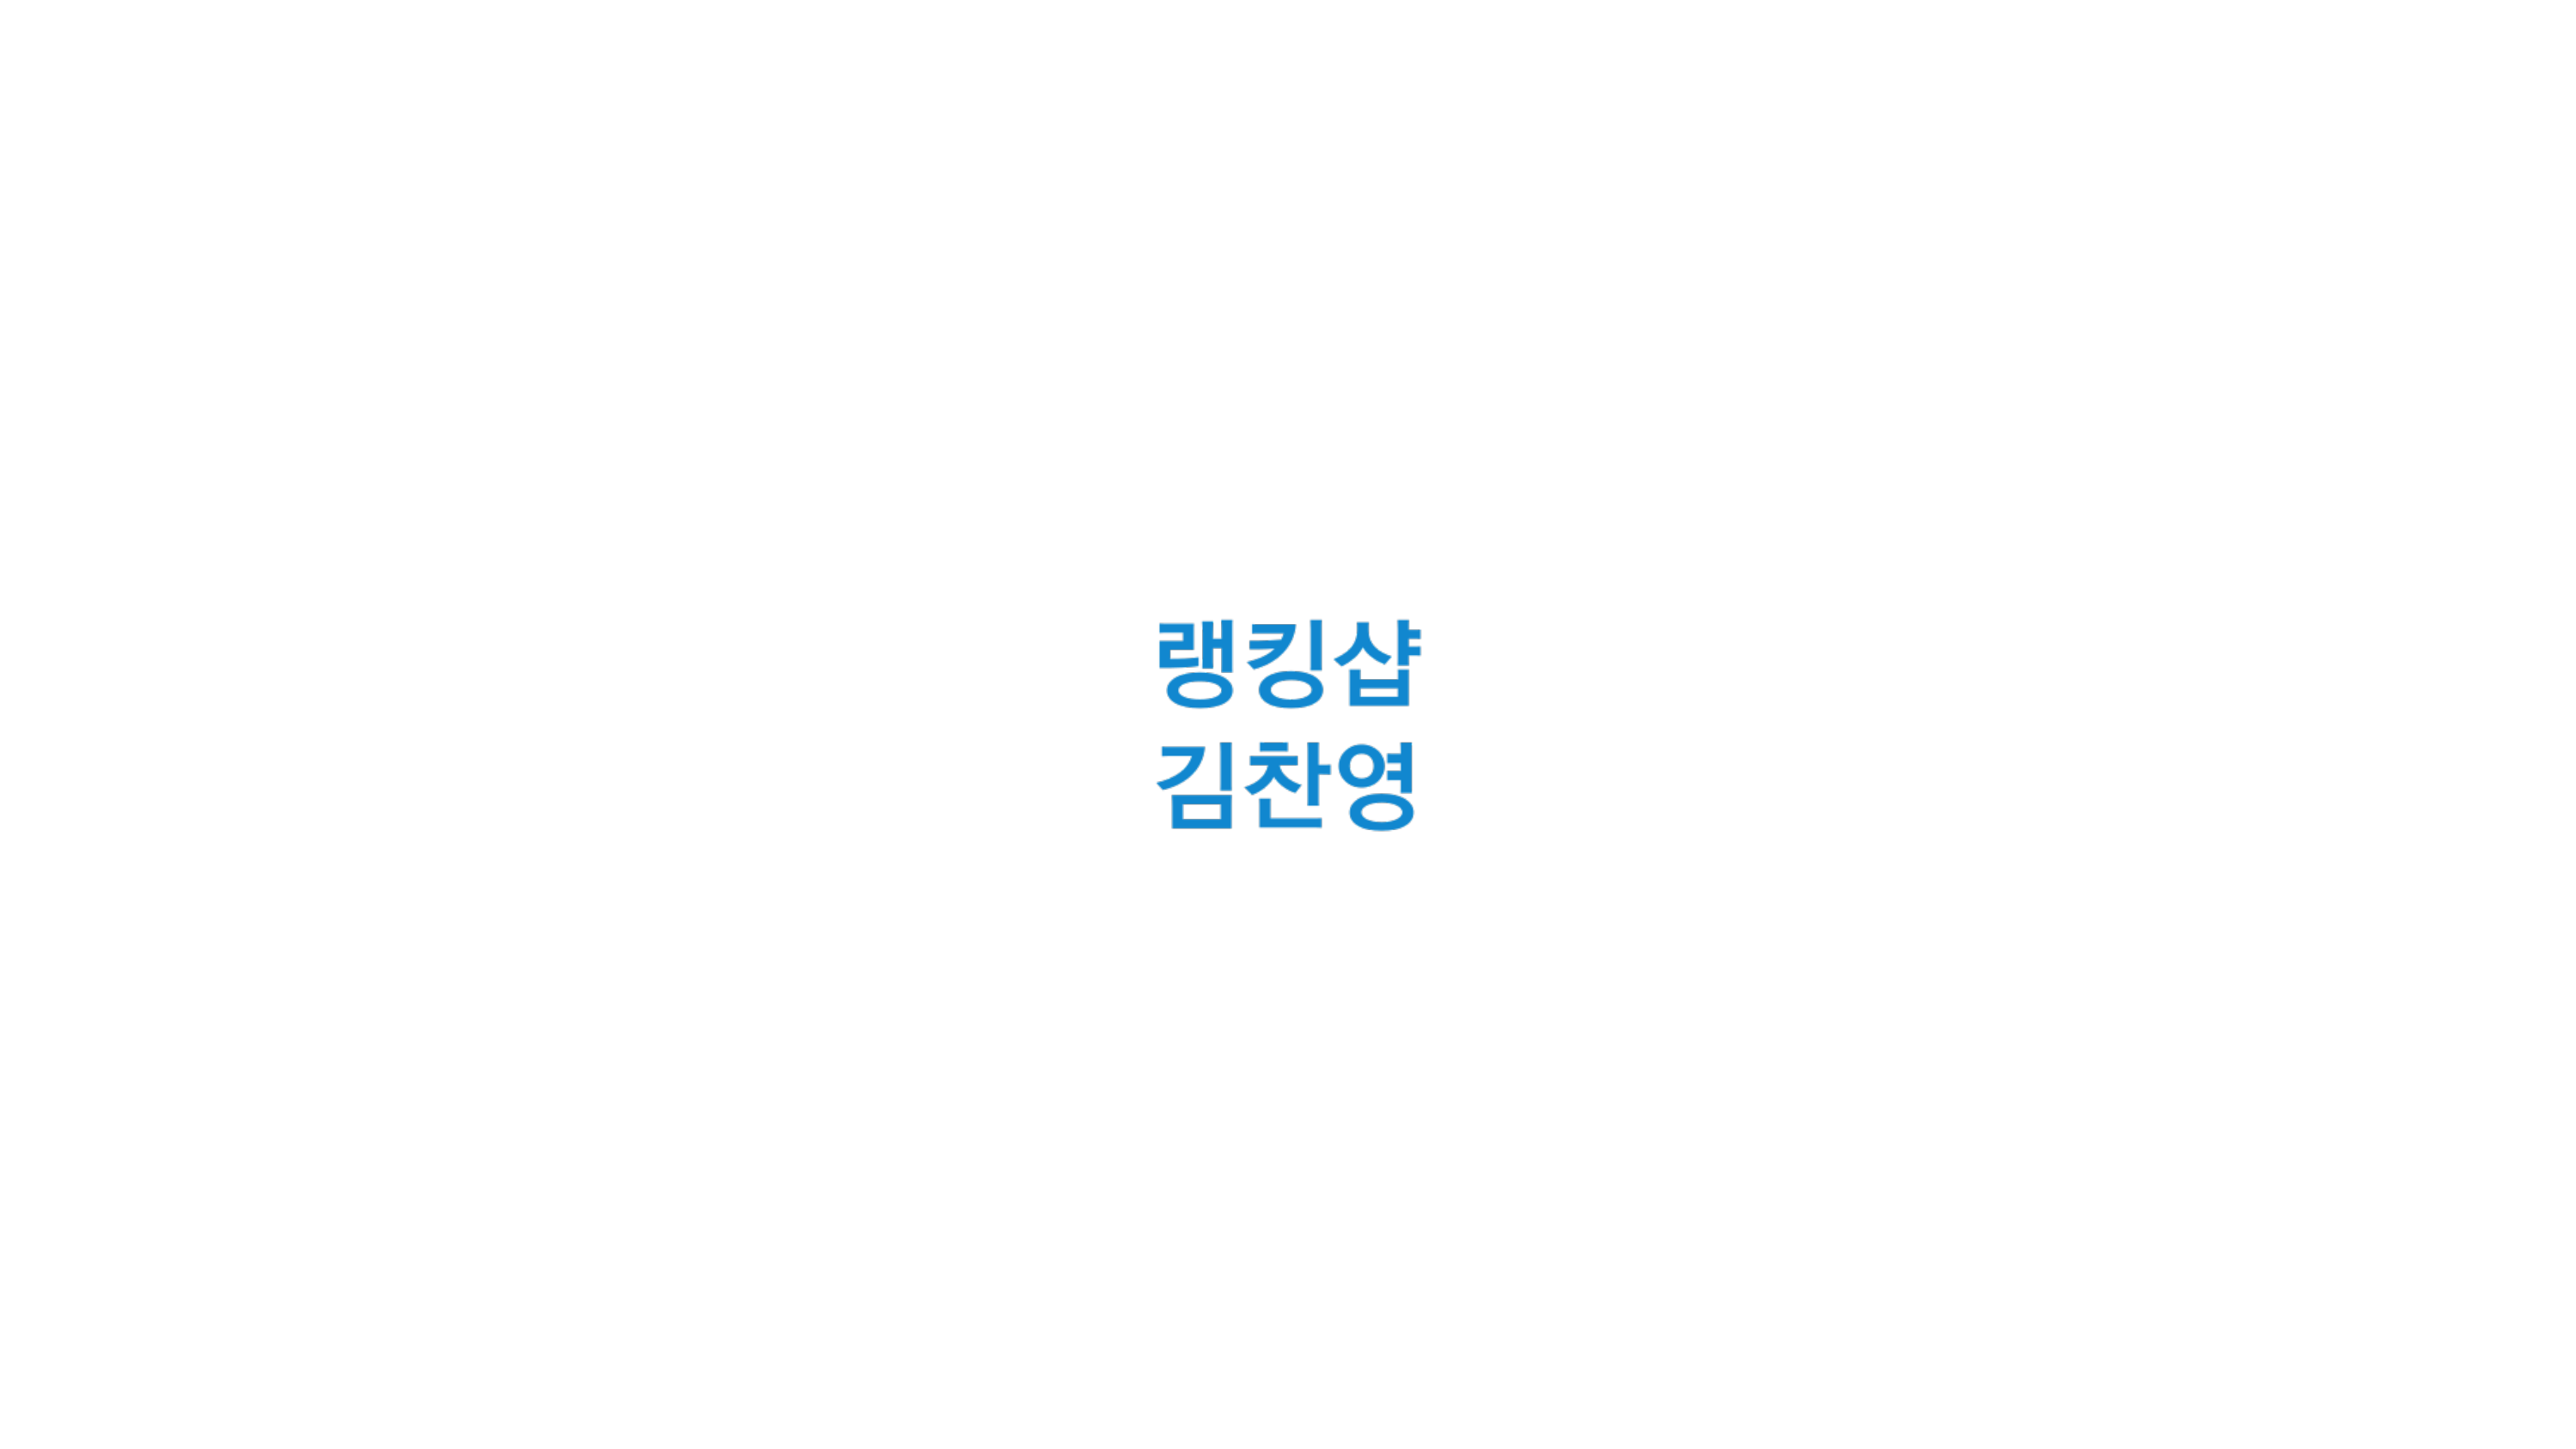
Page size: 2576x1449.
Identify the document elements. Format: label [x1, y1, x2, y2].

picture [295, 540, 1941, 944]
